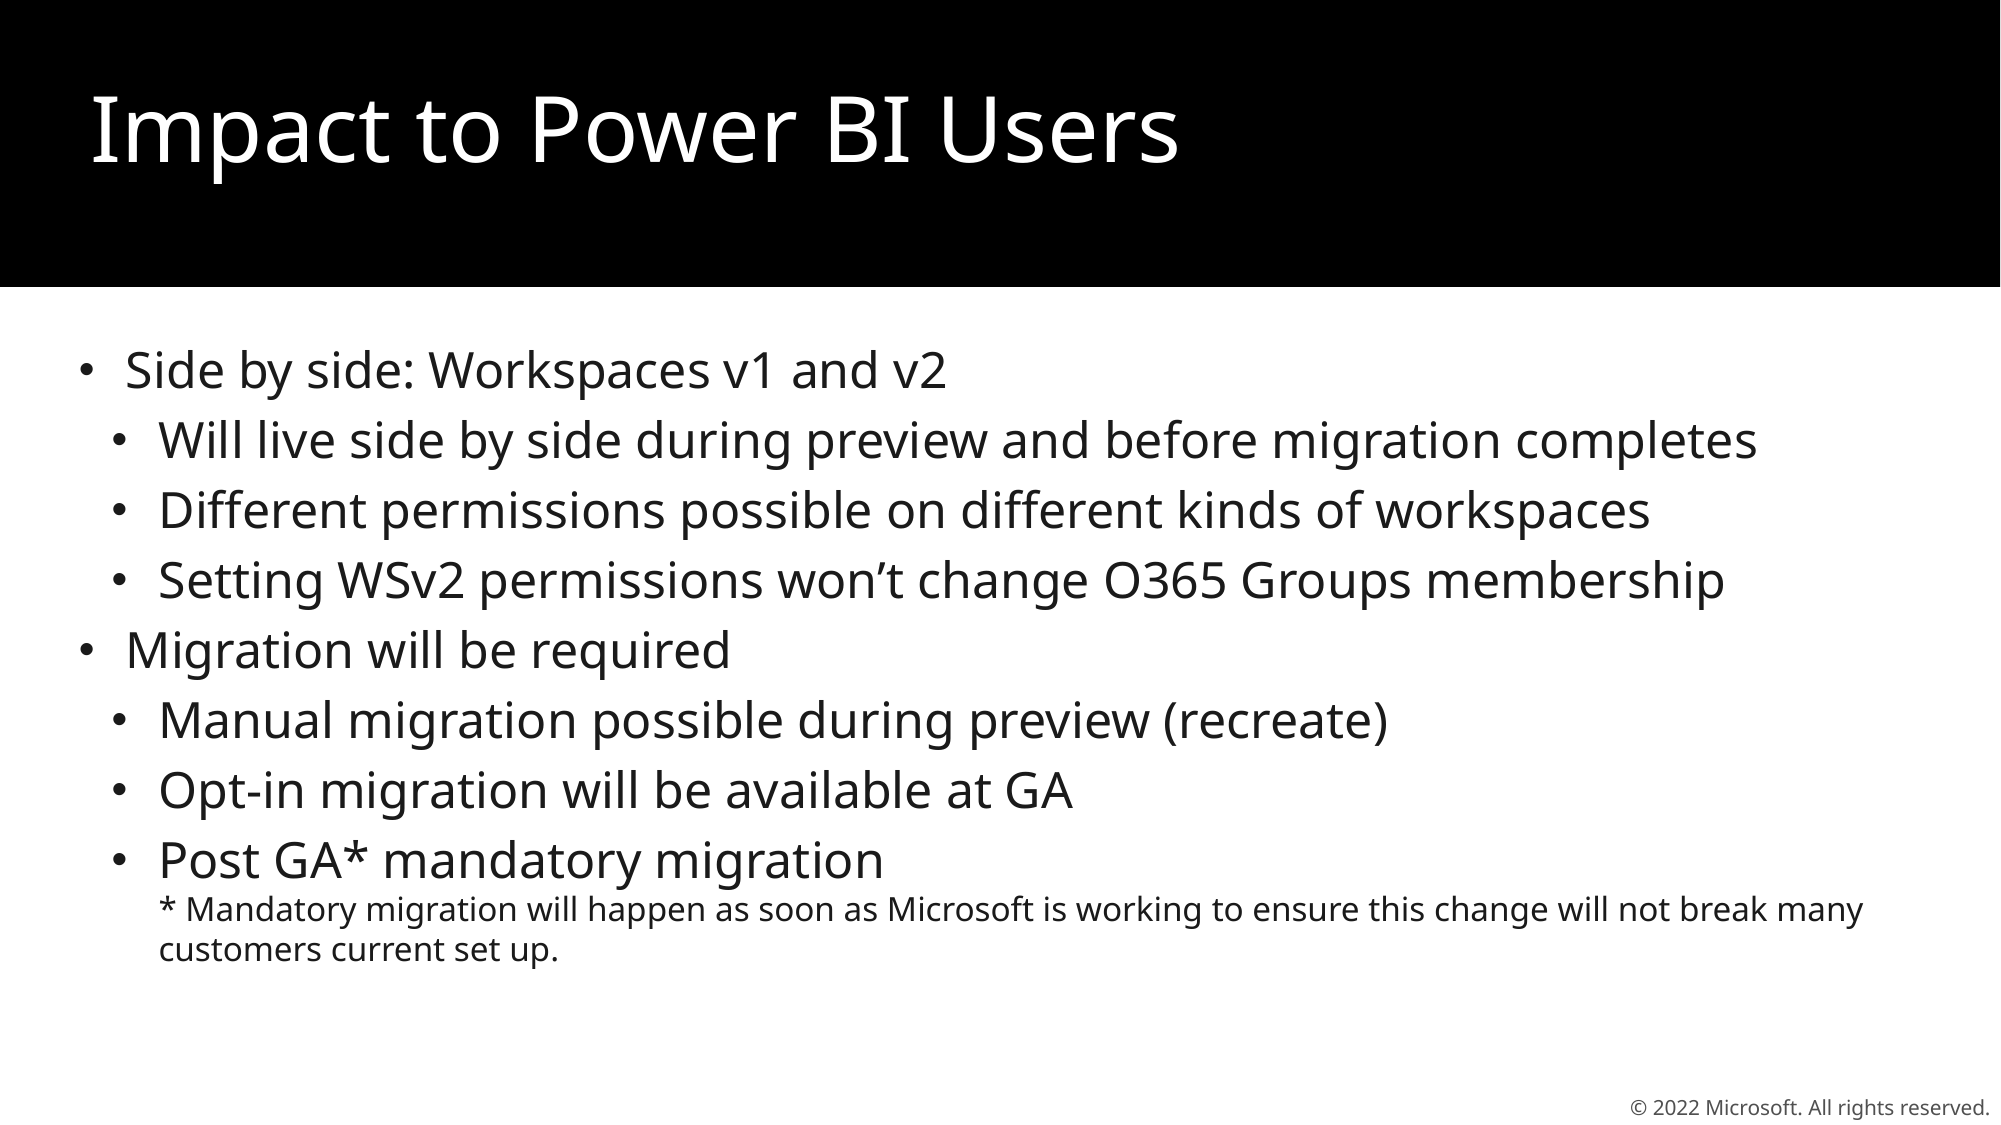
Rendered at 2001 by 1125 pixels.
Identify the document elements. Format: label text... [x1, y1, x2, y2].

text_box © 2022 Microsoft. All rights reserved. [1587, 1088, 2000, 1125]
title Impact to Power BI Users [75, 63, 1919, 178]
text_box Side by side: Workspaces v1 and v2 Will live side by side during preview and before migration completes Different permissions possible on different kinds of workspaces Setting WSv2 permissions won’t change O365 Groups membership Migration will be required Manual migration possible during preview (recreate) Opt-in migration will be available at GA Post GA* mandatory migration * Mandatory migration will happen as soon as Microsoft is working to ensure this change will not break many customers current set up. [60, 338, 1867, 969]
